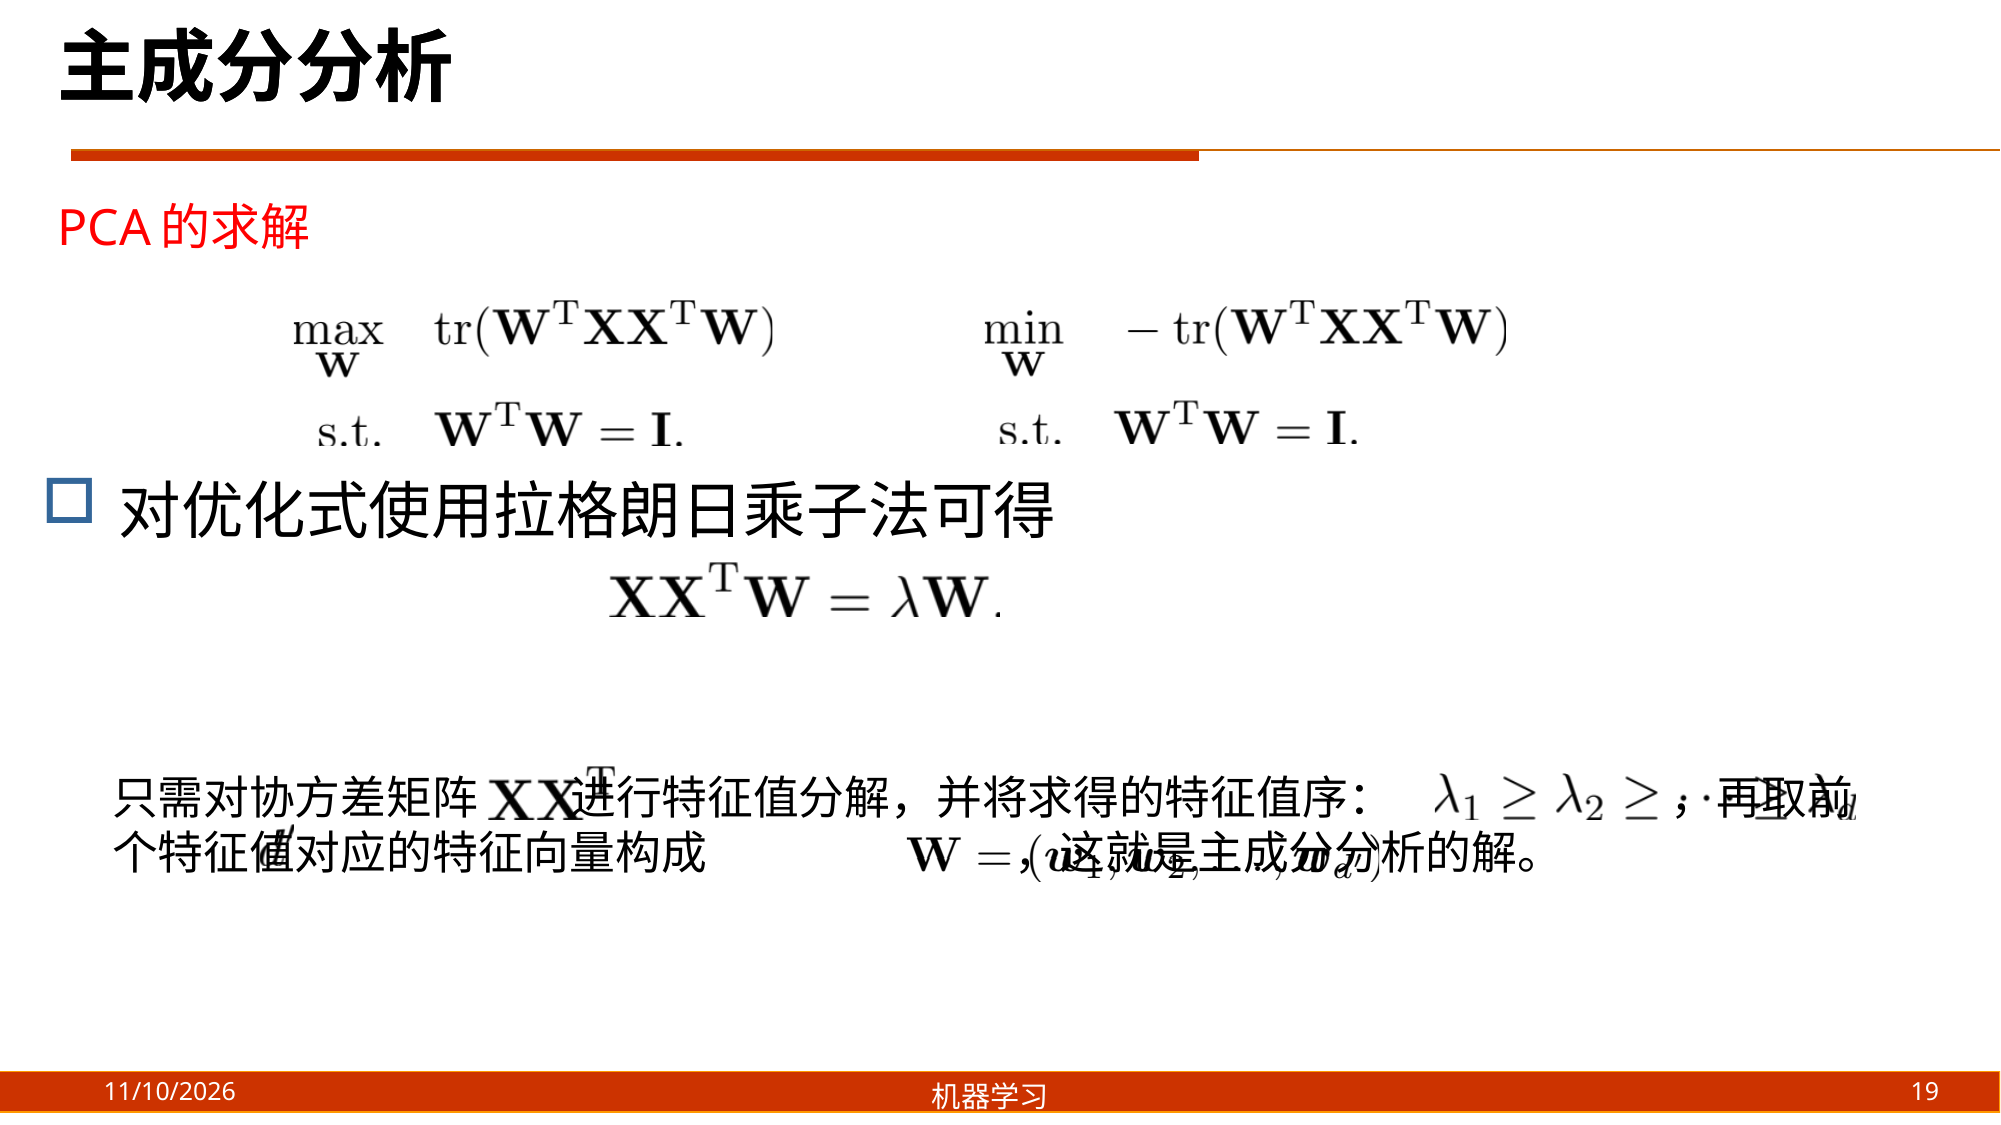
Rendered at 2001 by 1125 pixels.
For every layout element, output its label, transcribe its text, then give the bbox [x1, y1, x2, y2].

picture [608, 562, 1000, 617]
picture [984, 300, 1506, 444]
picture [293, 300, 773, 446]
picture [259, 824, 294, 866]
picture [906, 833, 1380, 882]
text_box 主成分分析 [42, 8, 1223, 138]
text_box PCA的求解 [42, 188, 1459, 264]
text_box 只需对协方差矩阵 进行特征值分解，并将求得的特征值序： ，再取前 个特征值对应的特征向量构成 ，这就是主成分分析的解。 [97, 761, 1940, 887]
picture [487, 766, 616, 820]
text_box 对优化式使用拉格朗日乘子法可得 [26, 463, 1943, 1125]
picture [1434, 773, 1856, 820]
